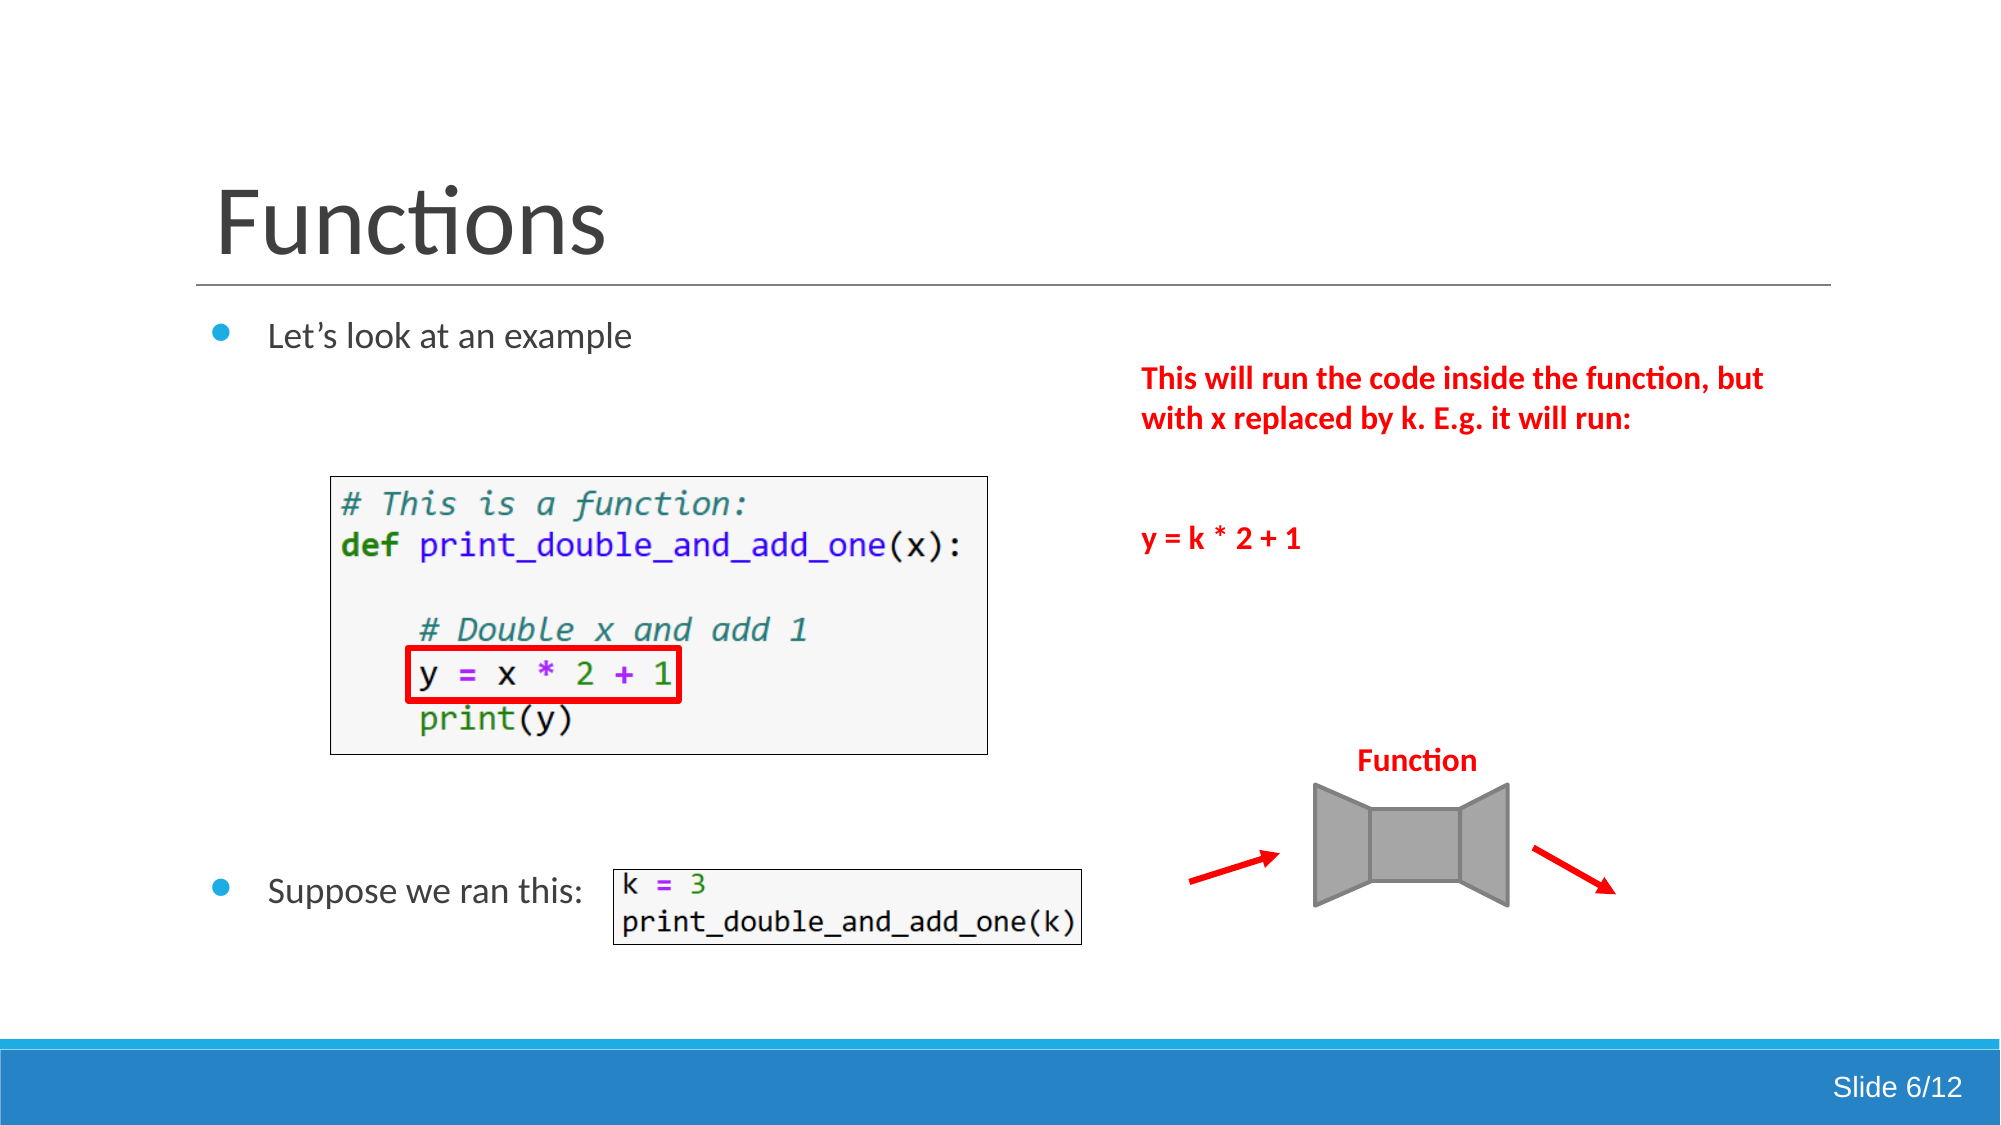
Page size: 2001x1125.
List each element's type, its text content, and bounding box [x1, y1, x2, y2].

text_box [1532, 847, 1617, 895]
text_box Let’s look at an example Suppose we ran this: [192, 308, 1127, 870]
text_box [1314, 784, 1508, 906]
text_box Slide 6/12 [1817, 1053, 2000, 1125]
text_box This will run the code inside the function, but with x replaced by k. E.g. it will run: y = k * 2 + 1 [1126, 341, 1824, 571]
title Functions [200, 44, 1850, 283]
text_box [1189, 852, 1281, 883]
picture [613, 868, 1082, 945]
text_box Function [1342, 723, 1565, 794]
picture [329, 475, 988, 755]
